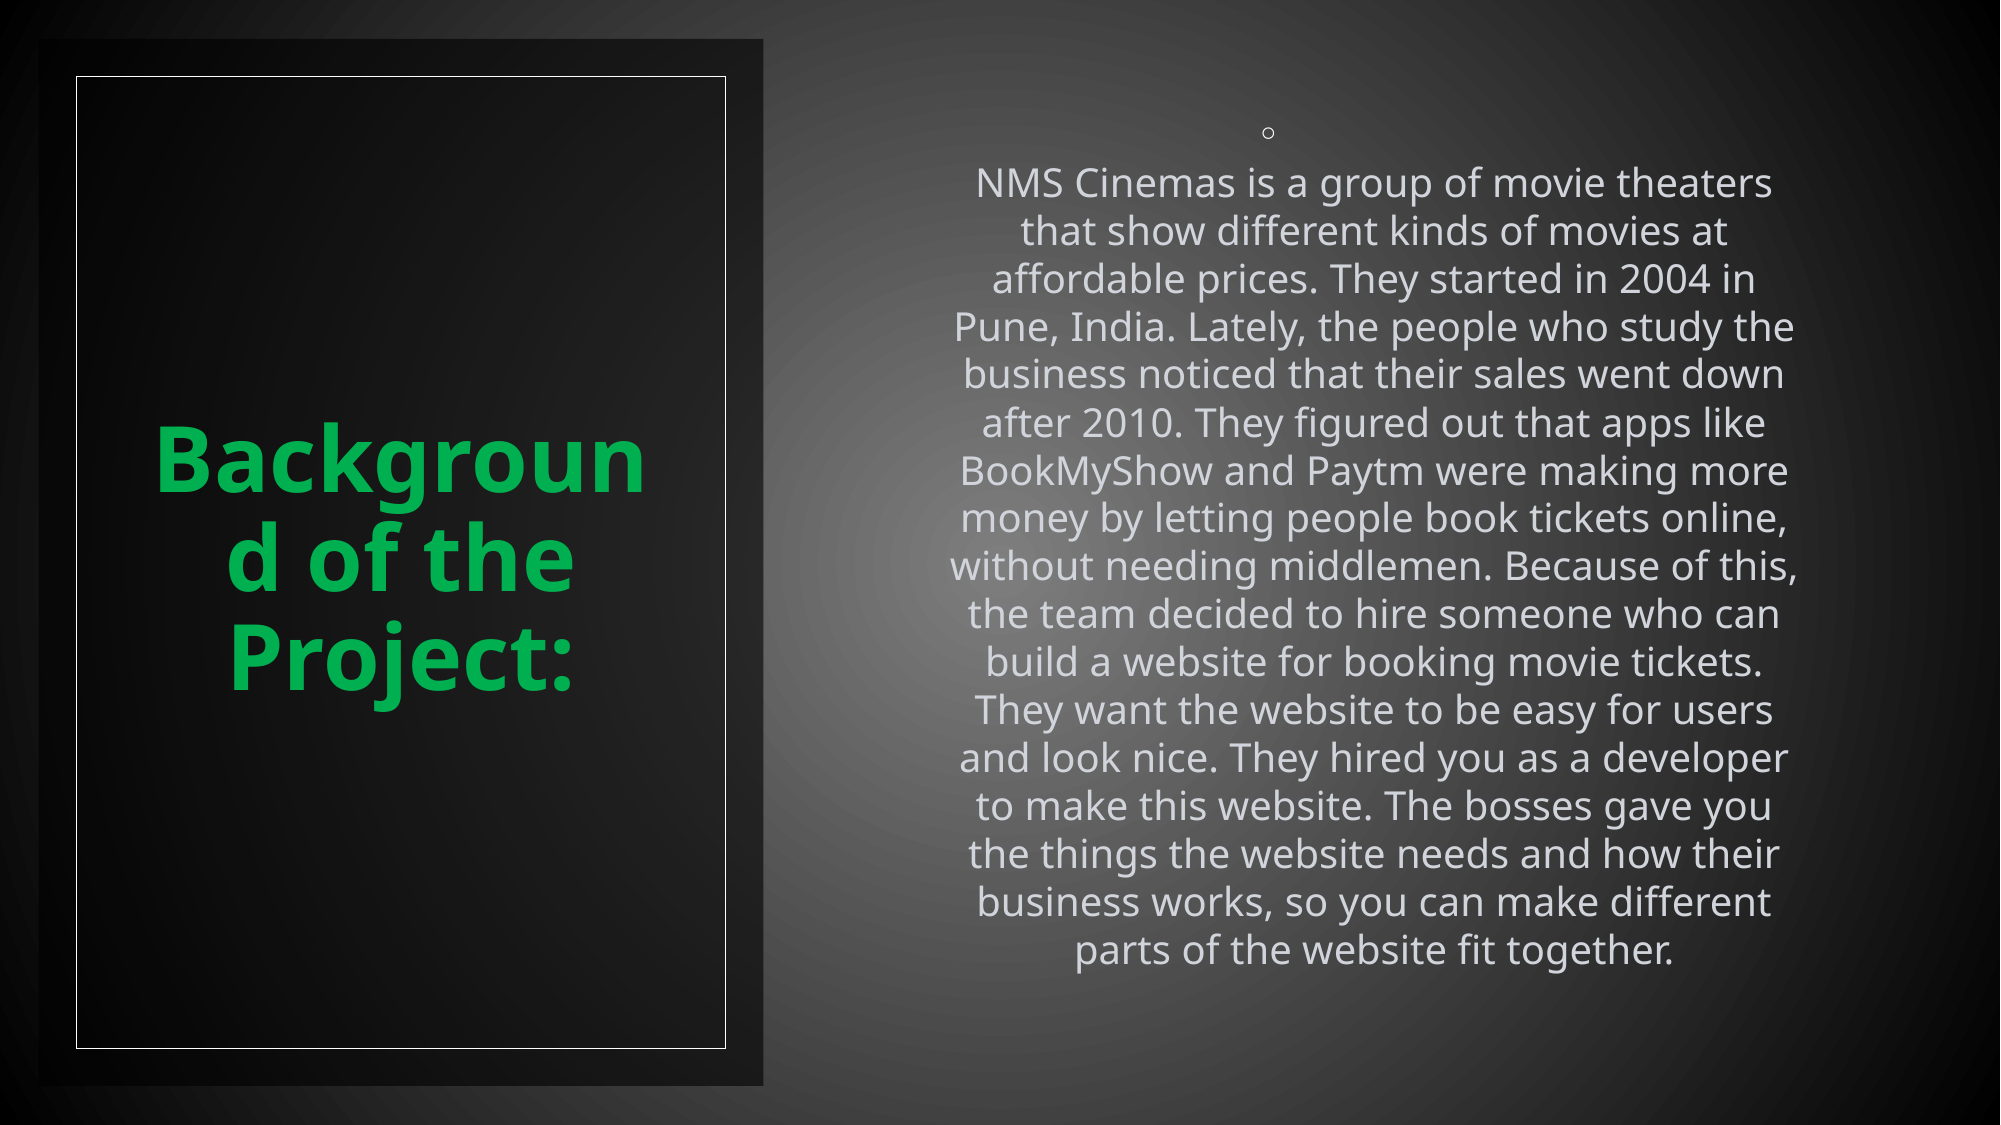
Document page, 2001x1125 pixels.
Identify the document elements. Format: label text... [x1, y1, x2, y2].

text_box [38, 38, 764, 1086]
title Background of the Project: [110, 143, 692, 980]
text_box [0, 0, 2000, 1125]
text_box [76, 76, 726, 1049]
list NMS Cinemas is a group of movie theaters that show different kinds of movies at affordable prices. They started in 2004 in Pune, India. Lately, the people who study the business noticed that their sales went down after 2010. They figured out that apps like BookMyShow and Paytm were making more money by letting people book tickets online, without needing middlemen. Because of this, the team decided to hire someone who can build a website for booking movie tickets. They want the website to be easy for users and look nice. They hired you as a developer to make this website. The bosses gave you the things the website needs and how their business works, so you can make different parts of the website fit together. [898, 91, 1825, 990]
